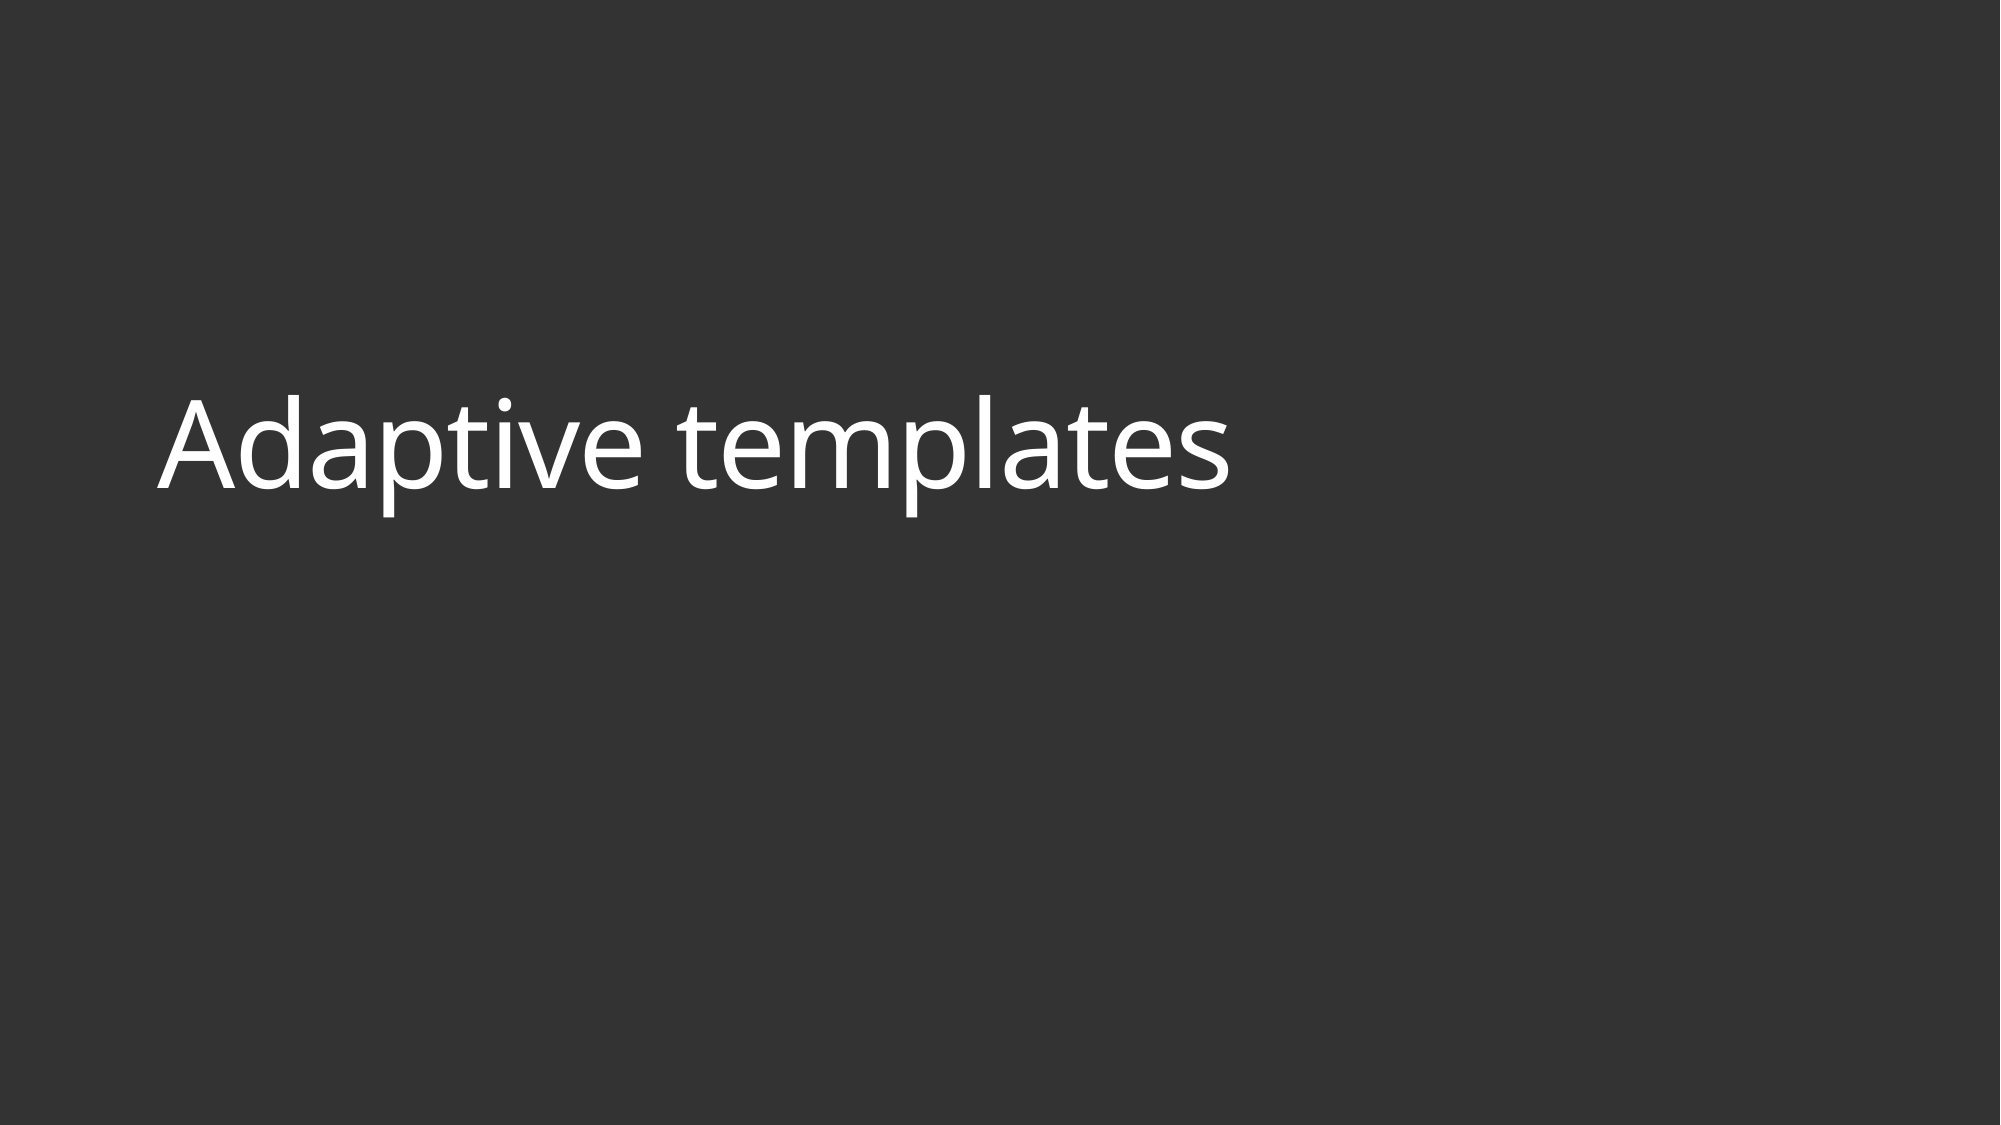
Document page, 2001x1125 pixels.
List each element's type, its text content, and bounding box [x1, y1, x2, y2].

title Adaptive templates [133, 367, 1956, 531]
